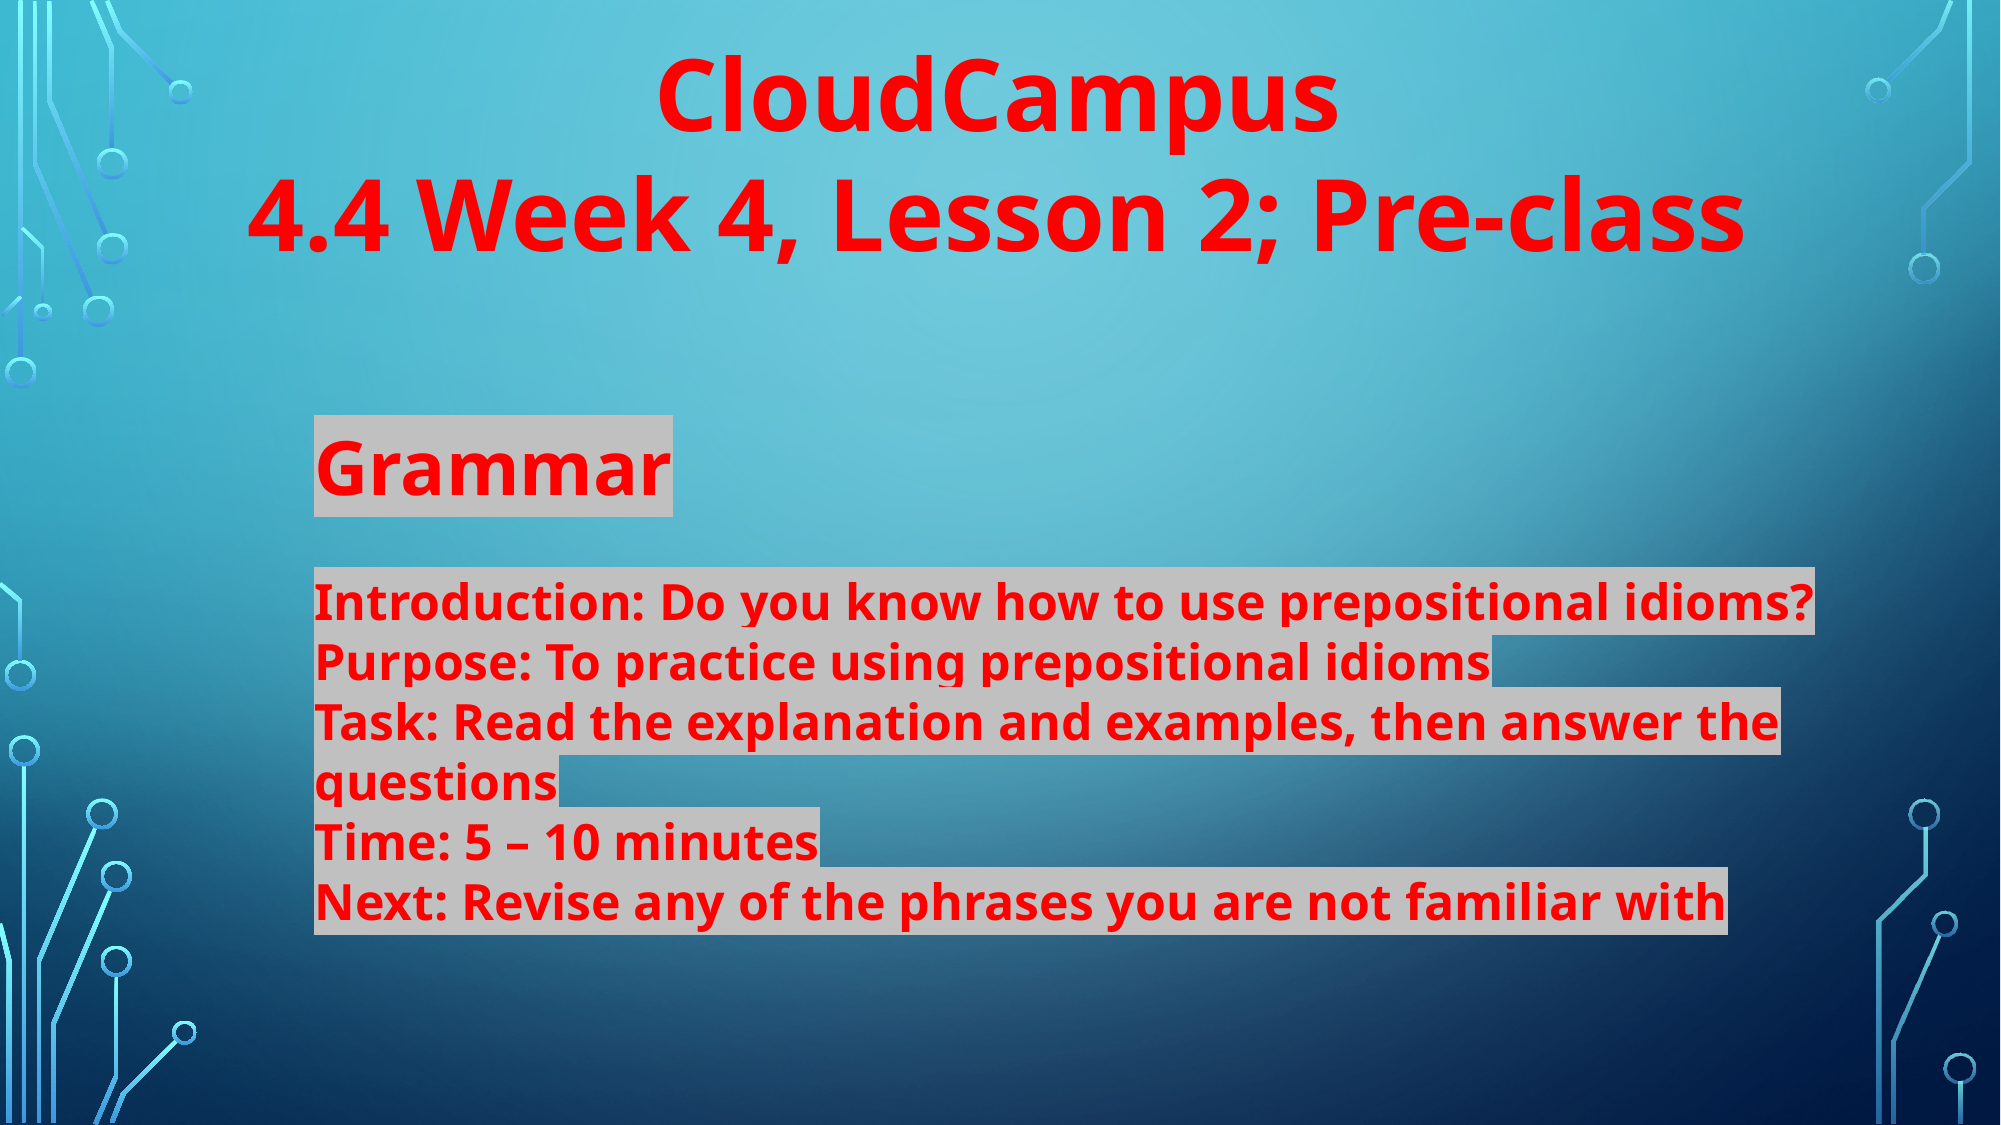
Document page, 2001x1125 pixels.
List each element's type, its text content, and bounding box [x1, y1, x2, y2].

text_box CloudCampus 4.4 Week 4, Lesson 2; Pre-class [35, 24, 1962, 279]
text_box Grammar Introduction: Do you know how to use prepositional idioms? Purpose: To practice using prepositional idioms Task: Read the explanation and examples, then answer the questions Time: 5 – 10 minutes Next: Revise any of the phrases you are not familiar with [293, 412, 1872, 938]
